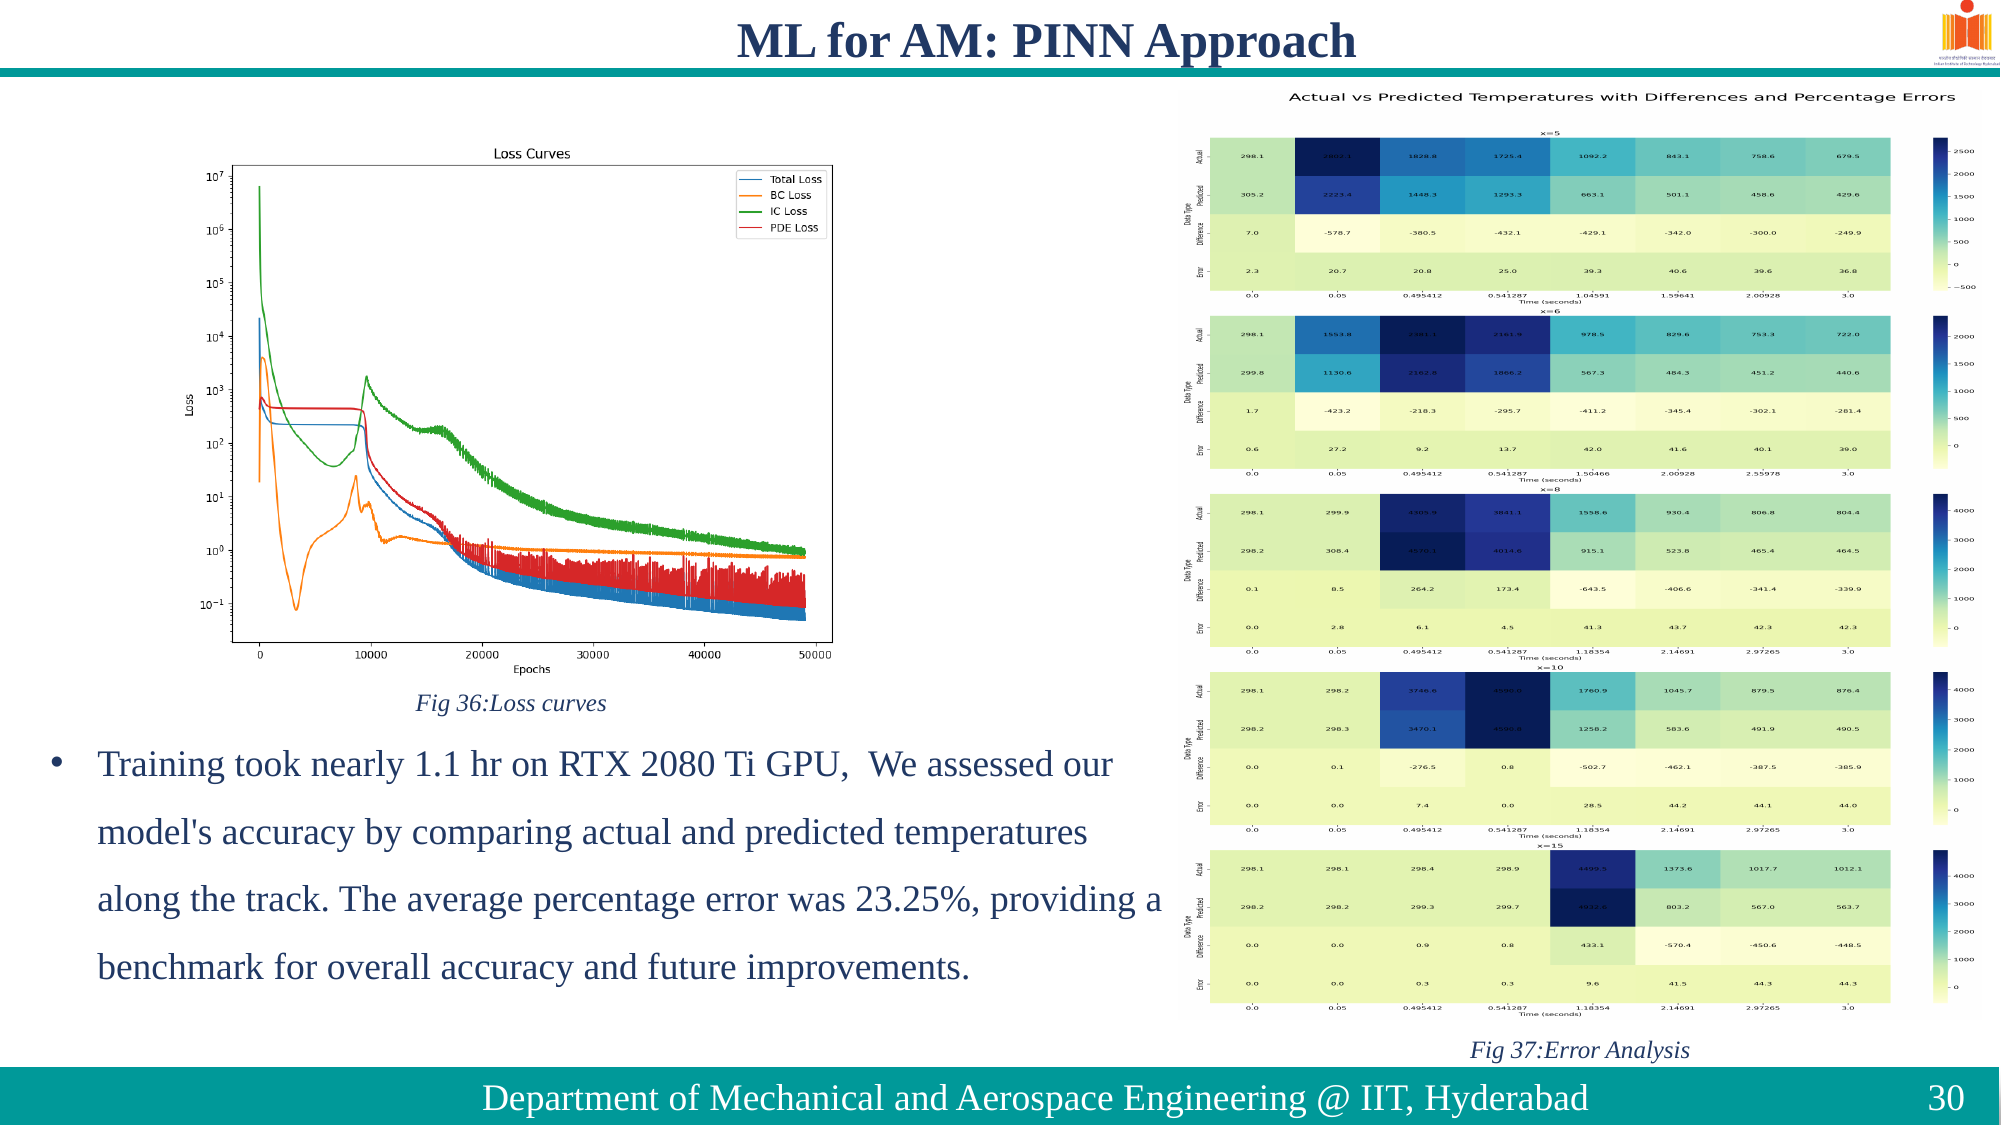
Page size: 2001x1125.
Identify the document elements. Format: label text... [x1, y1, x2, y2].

text_box ML for AM: PINN Approach [47, 0, 2000, 75]
text_box Fig 37:Error Analysis [1455, 1026, 1740, 1071]
picture [135, 90, 909, 710]
slide_number 30 [1893, 1065, 1999, 1125]
picture [1178, 90, 1982, 1020]
text_box Fig 36:Loss curves [400, 678, 967, 724]
text_box Training took nearly 1.1 hr on RTX 2080 Ti GPU, We assessed our model's accuracy by comparing actual and predicted temperatures along the track. The average percentage error was 23.25%, providing a benchmark for overall accuracy and future improvements. [35, 709, 1178, 994]
